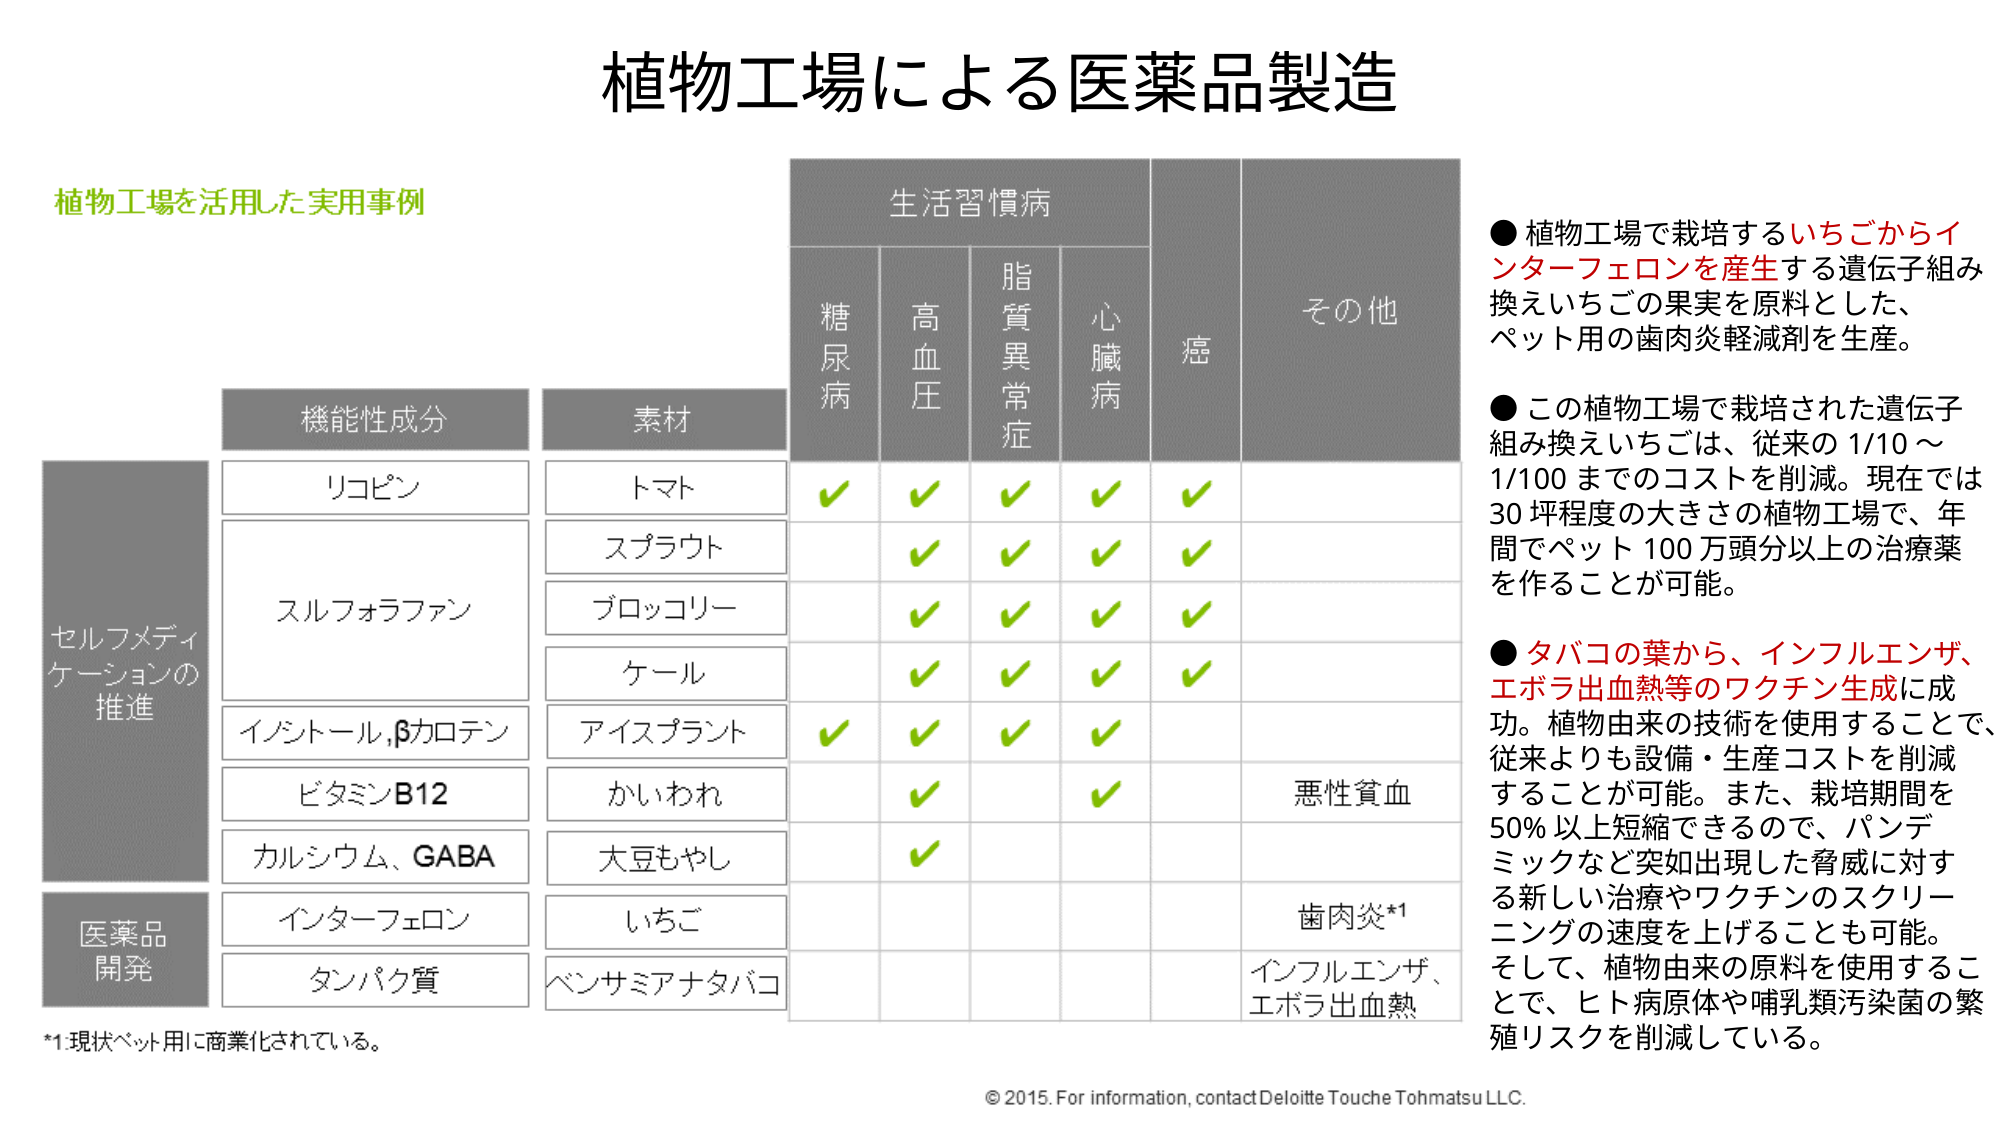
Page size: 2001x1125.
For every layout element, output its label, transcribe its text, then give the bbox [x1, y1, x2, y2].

text_box ●植物工場で栽培するいちごからインターフェロンを産生する遺伝子組み換えいちごの果実を原料とした、ペット用の歯肉炎軽減剤を生産。 ●この植物工場で栽培された遺伝子組み換えいちごは、従来の1/10〜1/100までのコストを削減。現在では30坪程度の大きさの植物工場で、年間でペット100万頭分以上の治療薬を作ることが可能。 ●タバコの葉から、インフルエンザ、エボラ出血熱等のワクチン生成に成功。植物由来の技術を使用することで、従来よりも設備・生産コストを削減することが可能。また、栽培期間を50%以上短縮できるので、パンデミックなど突如出現した脅威に対する新しい治療やワクチンのスクリーニングの速度を上げることも可能。そして、植物由来の原料を使用することで、ヒト病原体や哺乳類汚染菌の繁殖リスクを削減している。 [1536, 208, 2000, 1062]
text_box 植物工場による医薬品製造 [226, 33, 1774, 128]
picture [25, 129, 1536, 1122]
